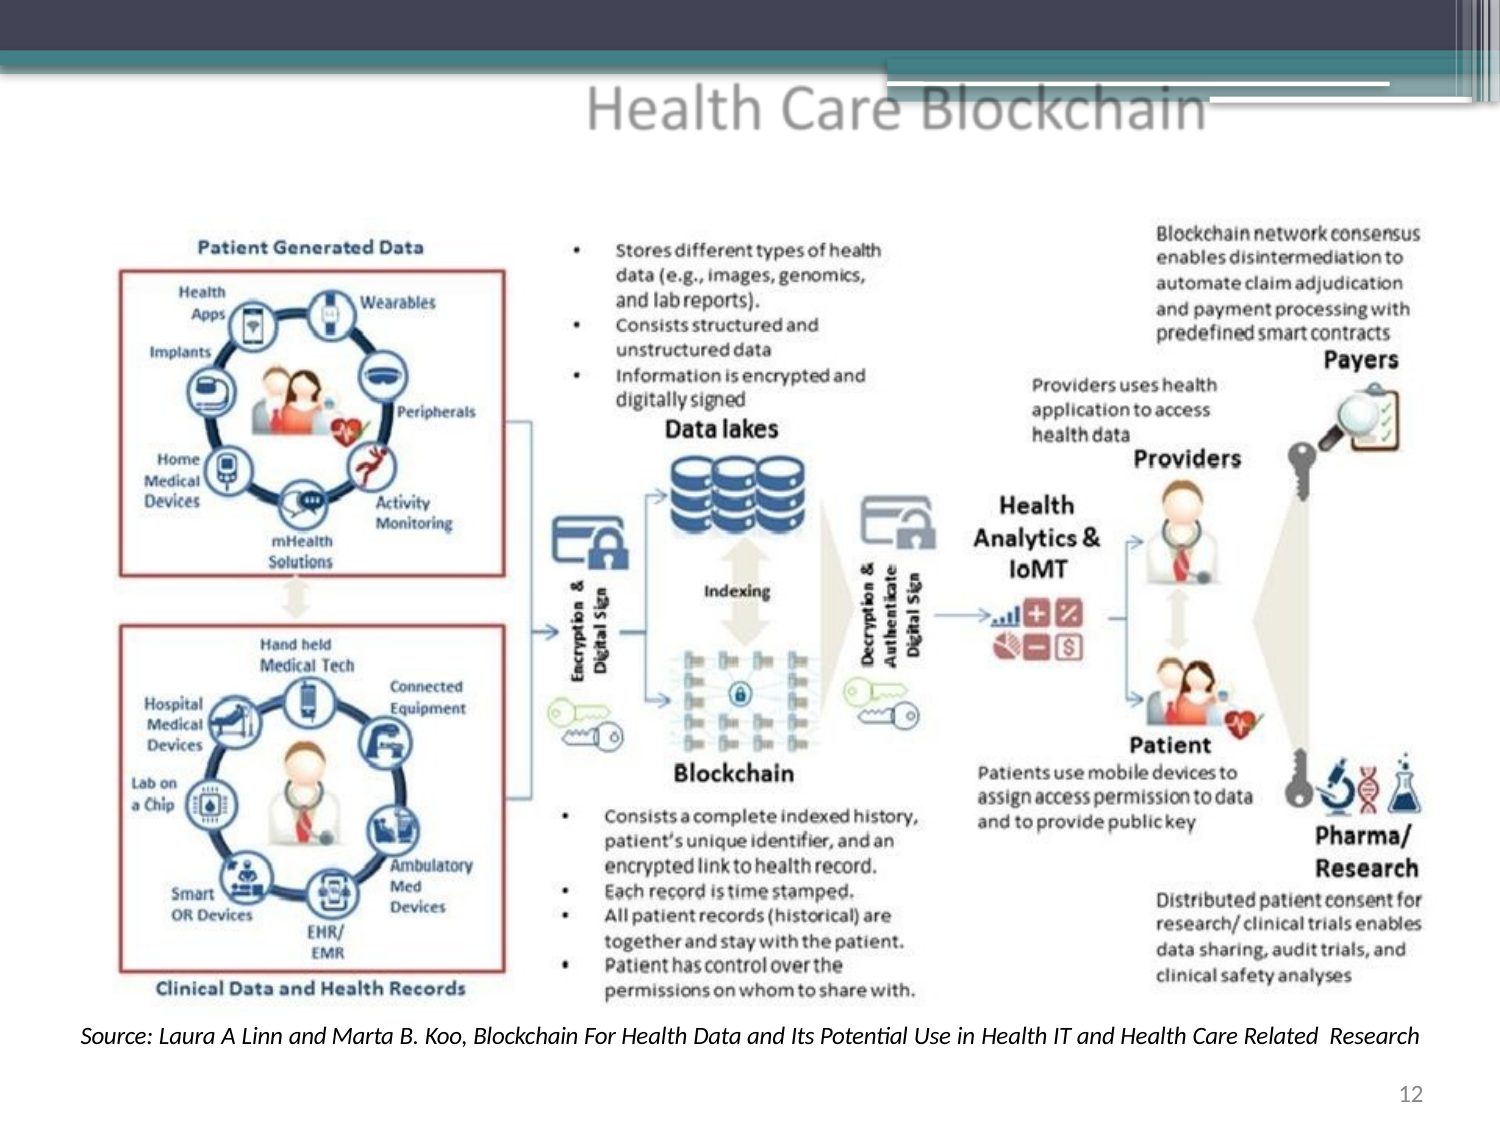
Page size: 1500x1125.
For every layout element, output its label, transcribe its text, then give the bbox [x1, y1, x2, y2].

text_box [112, 218, 1438, 1013]
text_box Source: Laura A Linn and Marta B. Koo, Blockchain For Health Data and Its Potential Use in Health IT and Health Care Related Research 12 [62, 1018, 1425, 1108]
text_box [582, 42, 1251, 191]
